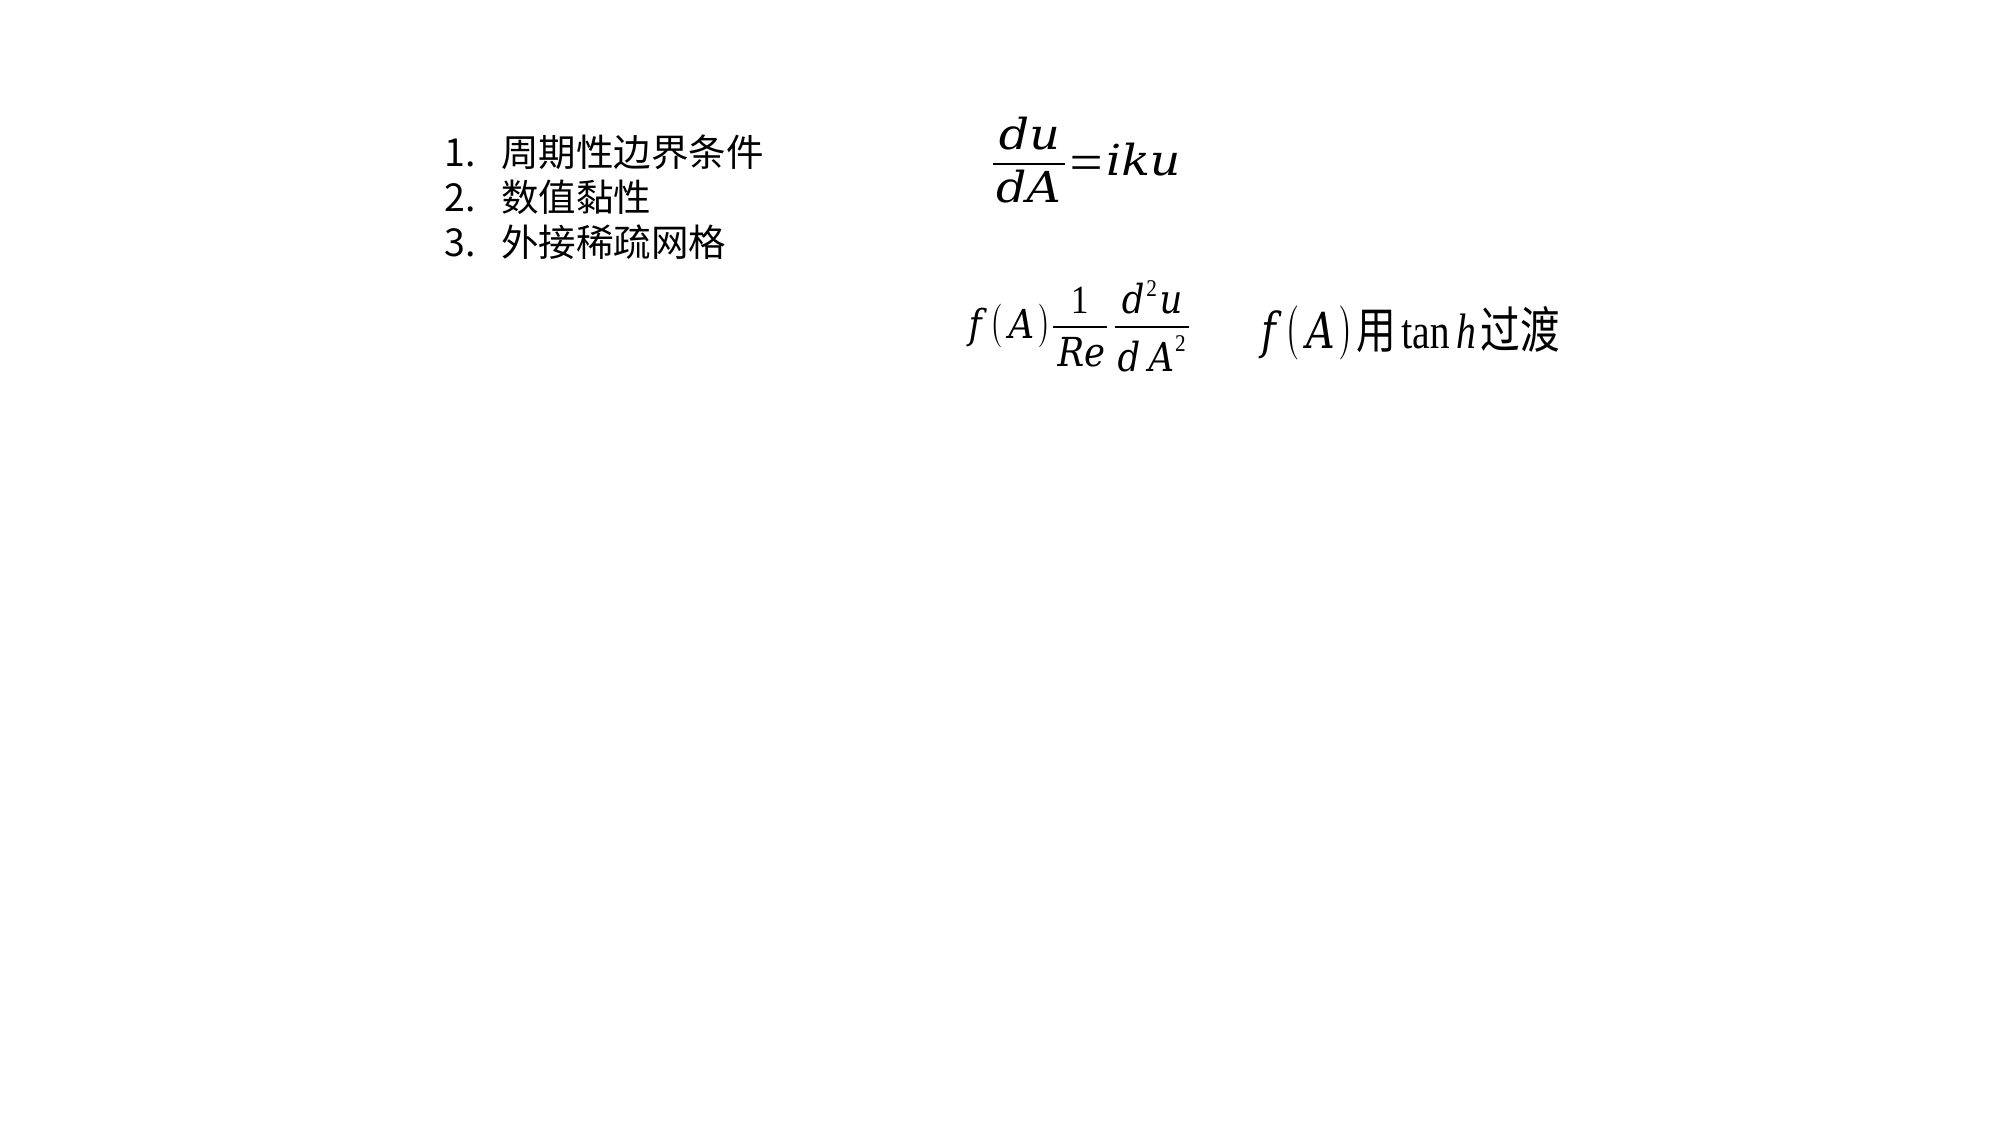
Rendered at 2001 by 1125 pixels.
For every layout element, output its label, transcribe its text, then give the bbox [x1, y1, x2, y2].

text_box 周期性边界条件 数值黏性 外接稀疏网格 [429, 122, 779, 272]
